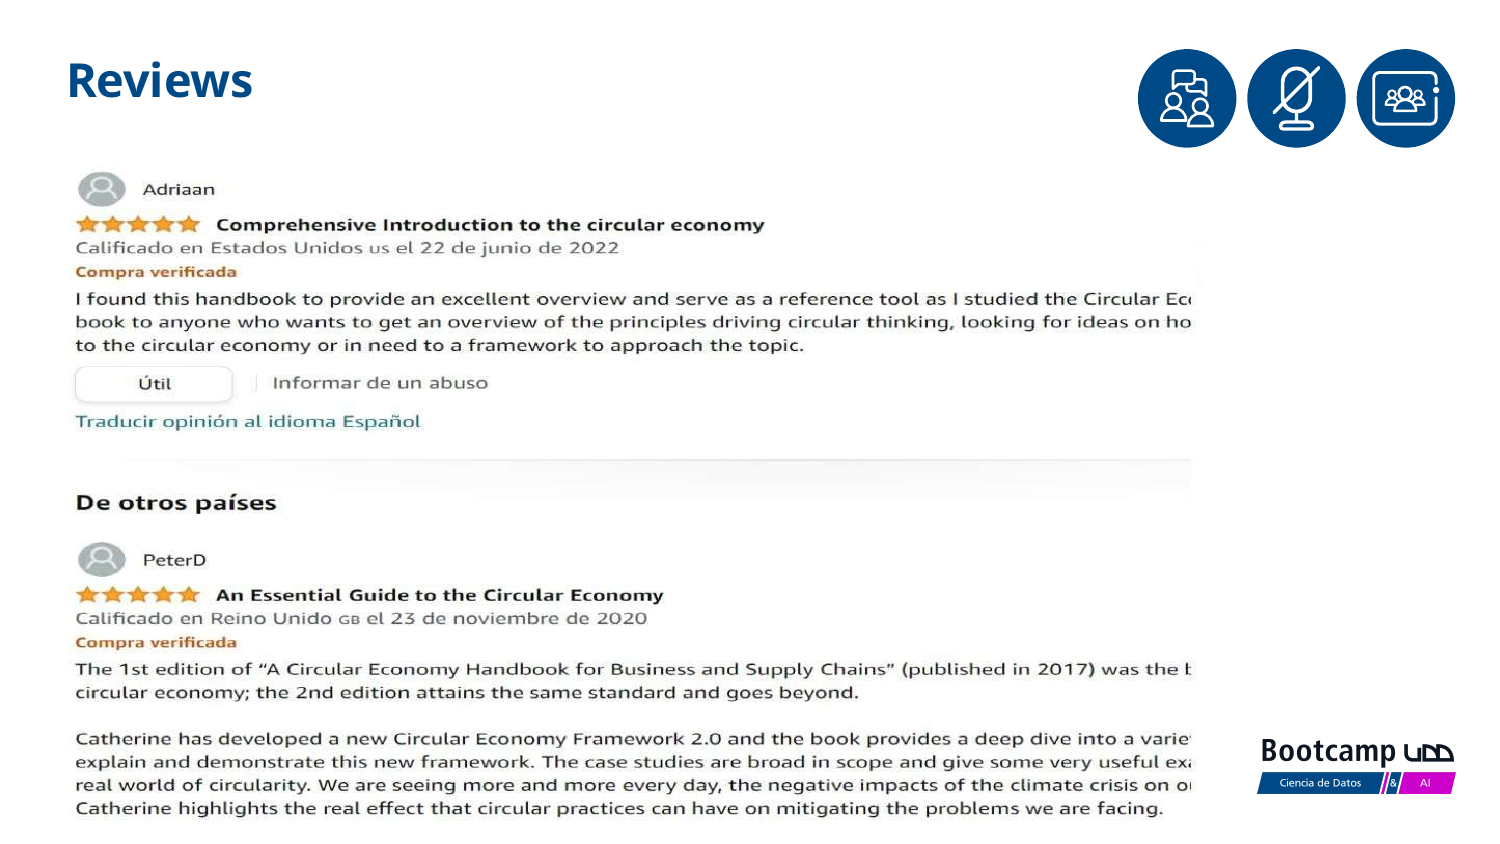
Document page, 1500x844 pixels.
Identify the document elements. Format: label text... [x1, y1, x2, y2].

picture [67, 165, 1203, 821]
title Reviews [51, 32, 972, 127]
picture [1257, 739, 1456, 794]
